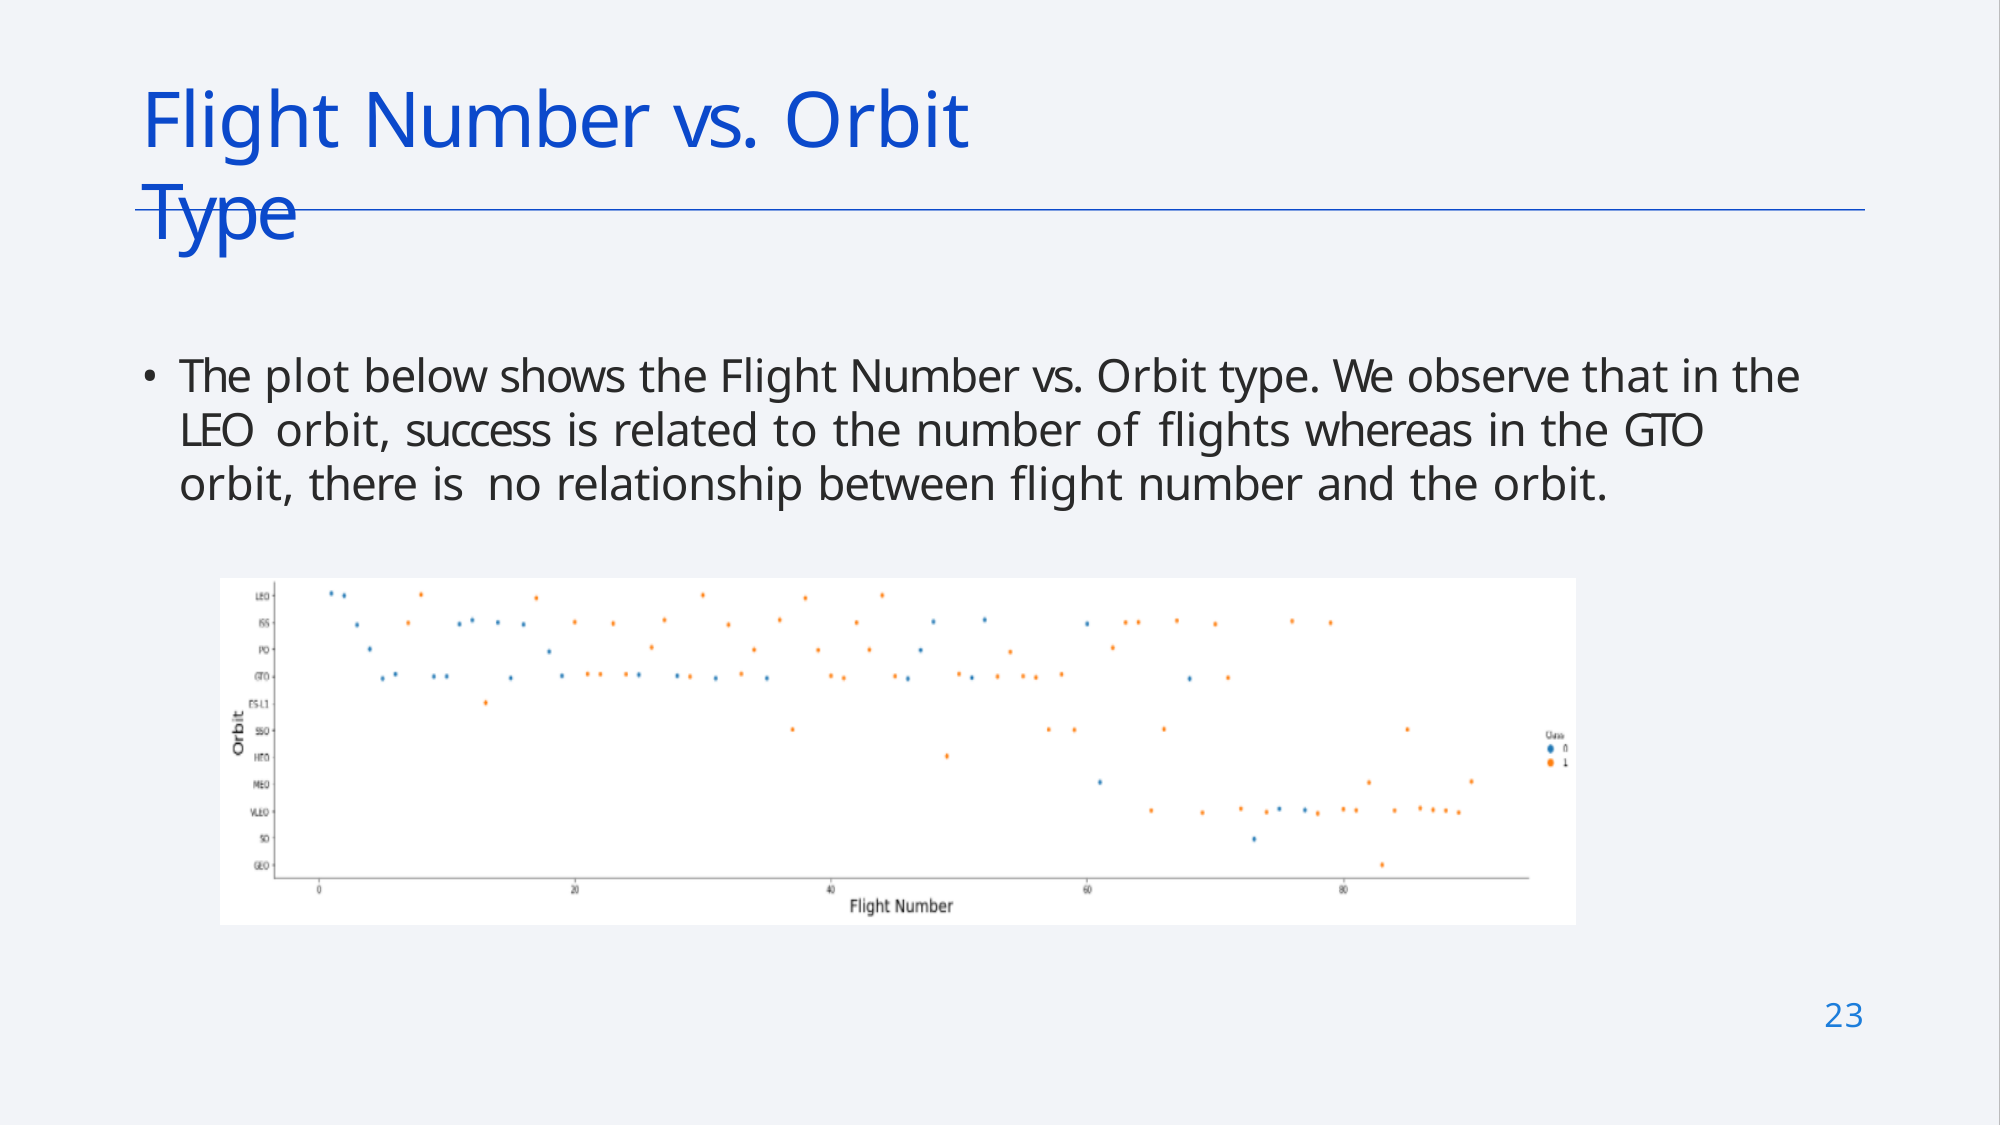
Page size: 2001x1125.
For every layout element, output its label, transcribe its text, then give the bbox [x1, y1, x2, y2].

title Flight Number vs. Orbit Type [139, 67, 1091, 258]
text_box The plot below shows the Flight Number vs. Orbit type. We observe that in the LEO orbit, success is related to the number of flights whereas in the GTO orbit, there is no relationship between flight number and the orbit. [139, 343, 1812, 510]
picture [0, 0, 2000, 1125]
slide_number 23 [1818, 1000, 1871, 1125]
